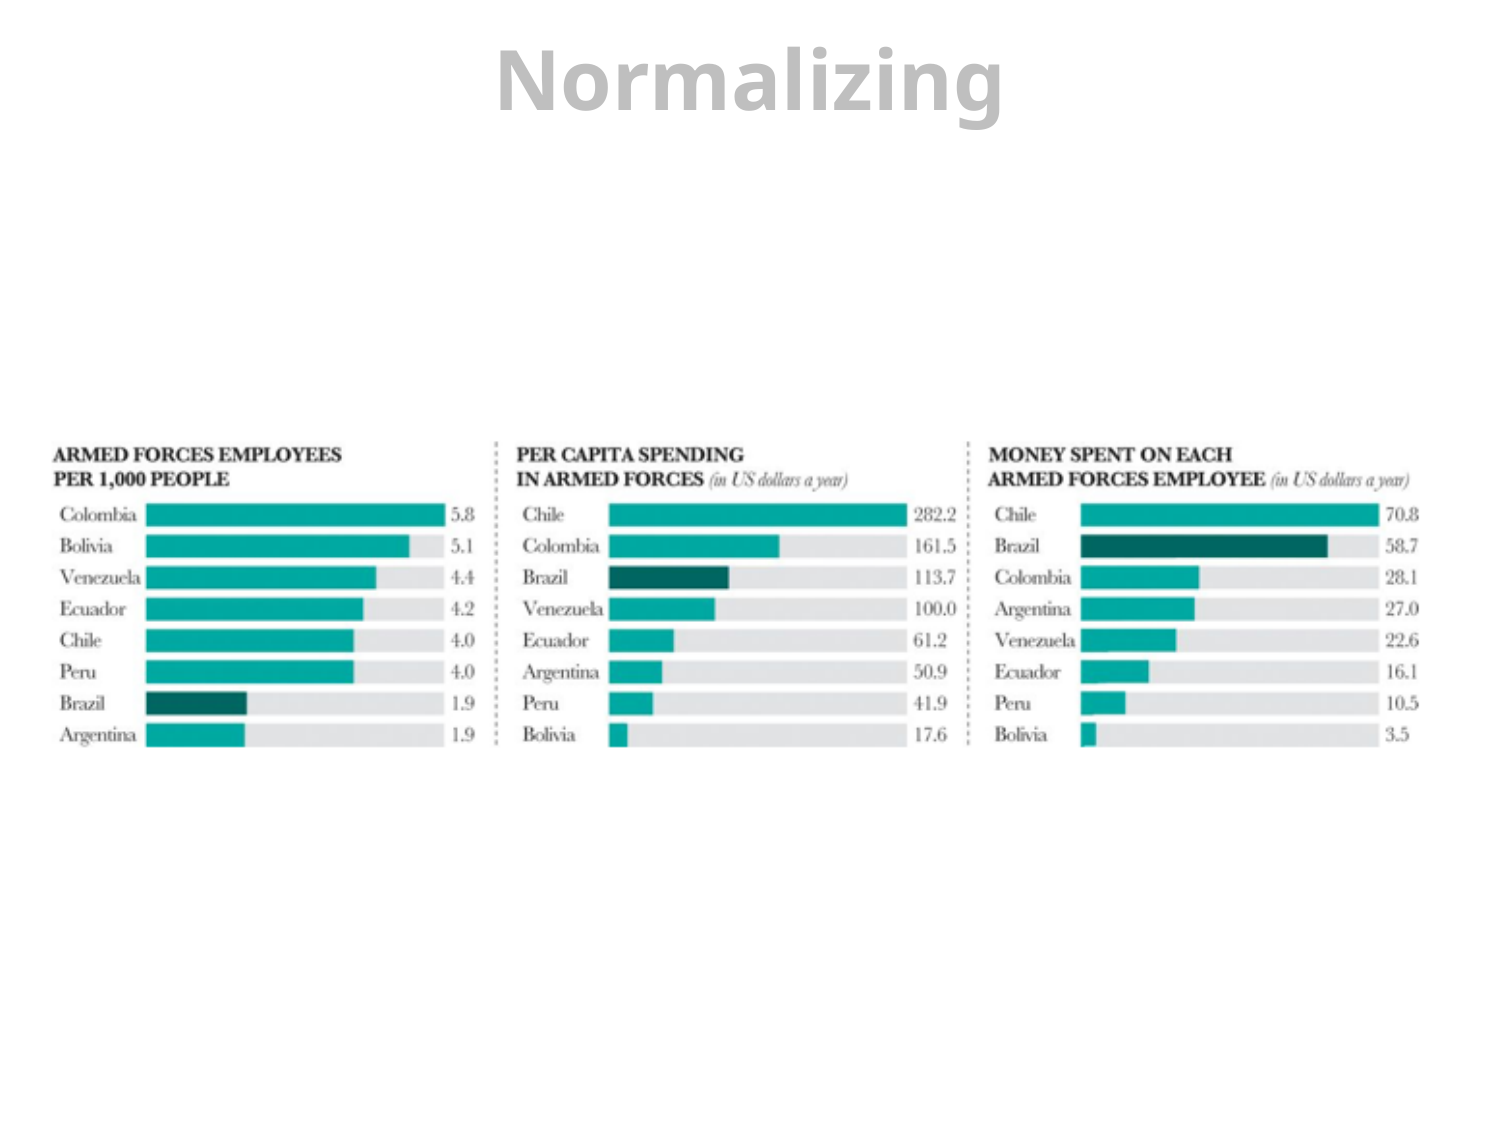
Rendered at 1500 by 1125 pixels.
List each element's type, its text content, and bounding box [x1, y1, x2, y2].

picture [37, 438, 1451, 763]
title Normalizing [75, 15, 1425, 138]
